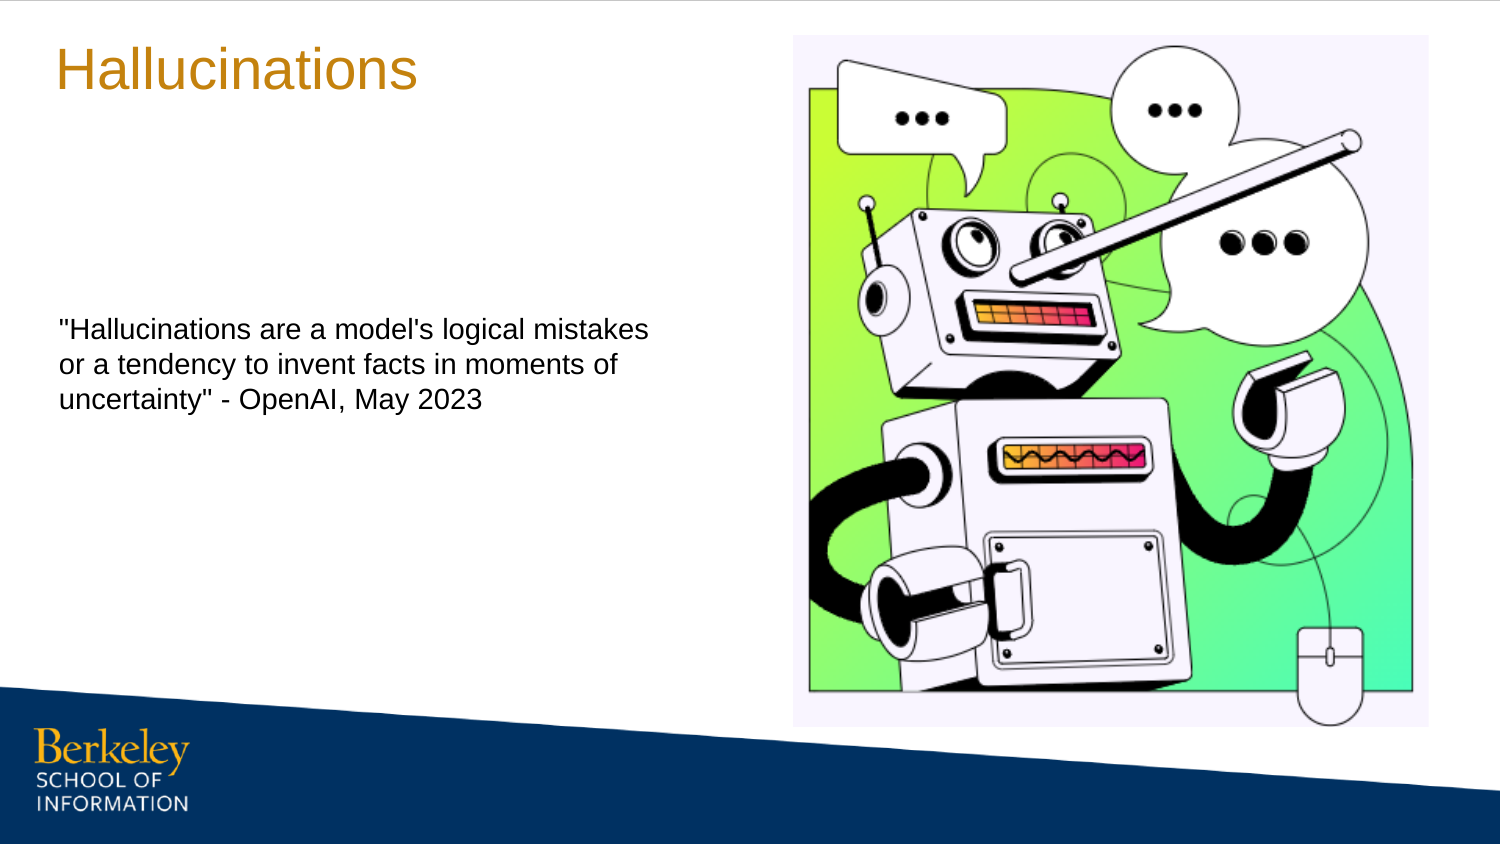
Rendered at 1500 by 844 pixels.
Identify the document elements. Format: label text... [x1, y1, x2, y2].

text_box "Hallucinations are a model's logical mistakes or a tendency to invent facts in moments of uncertainty" - OpenAI, May 2023 [43, 295, 697, 465]
text_box Hallucinations [43, 25, 1481, 108]
picture [0, 0, 1500, 844]
